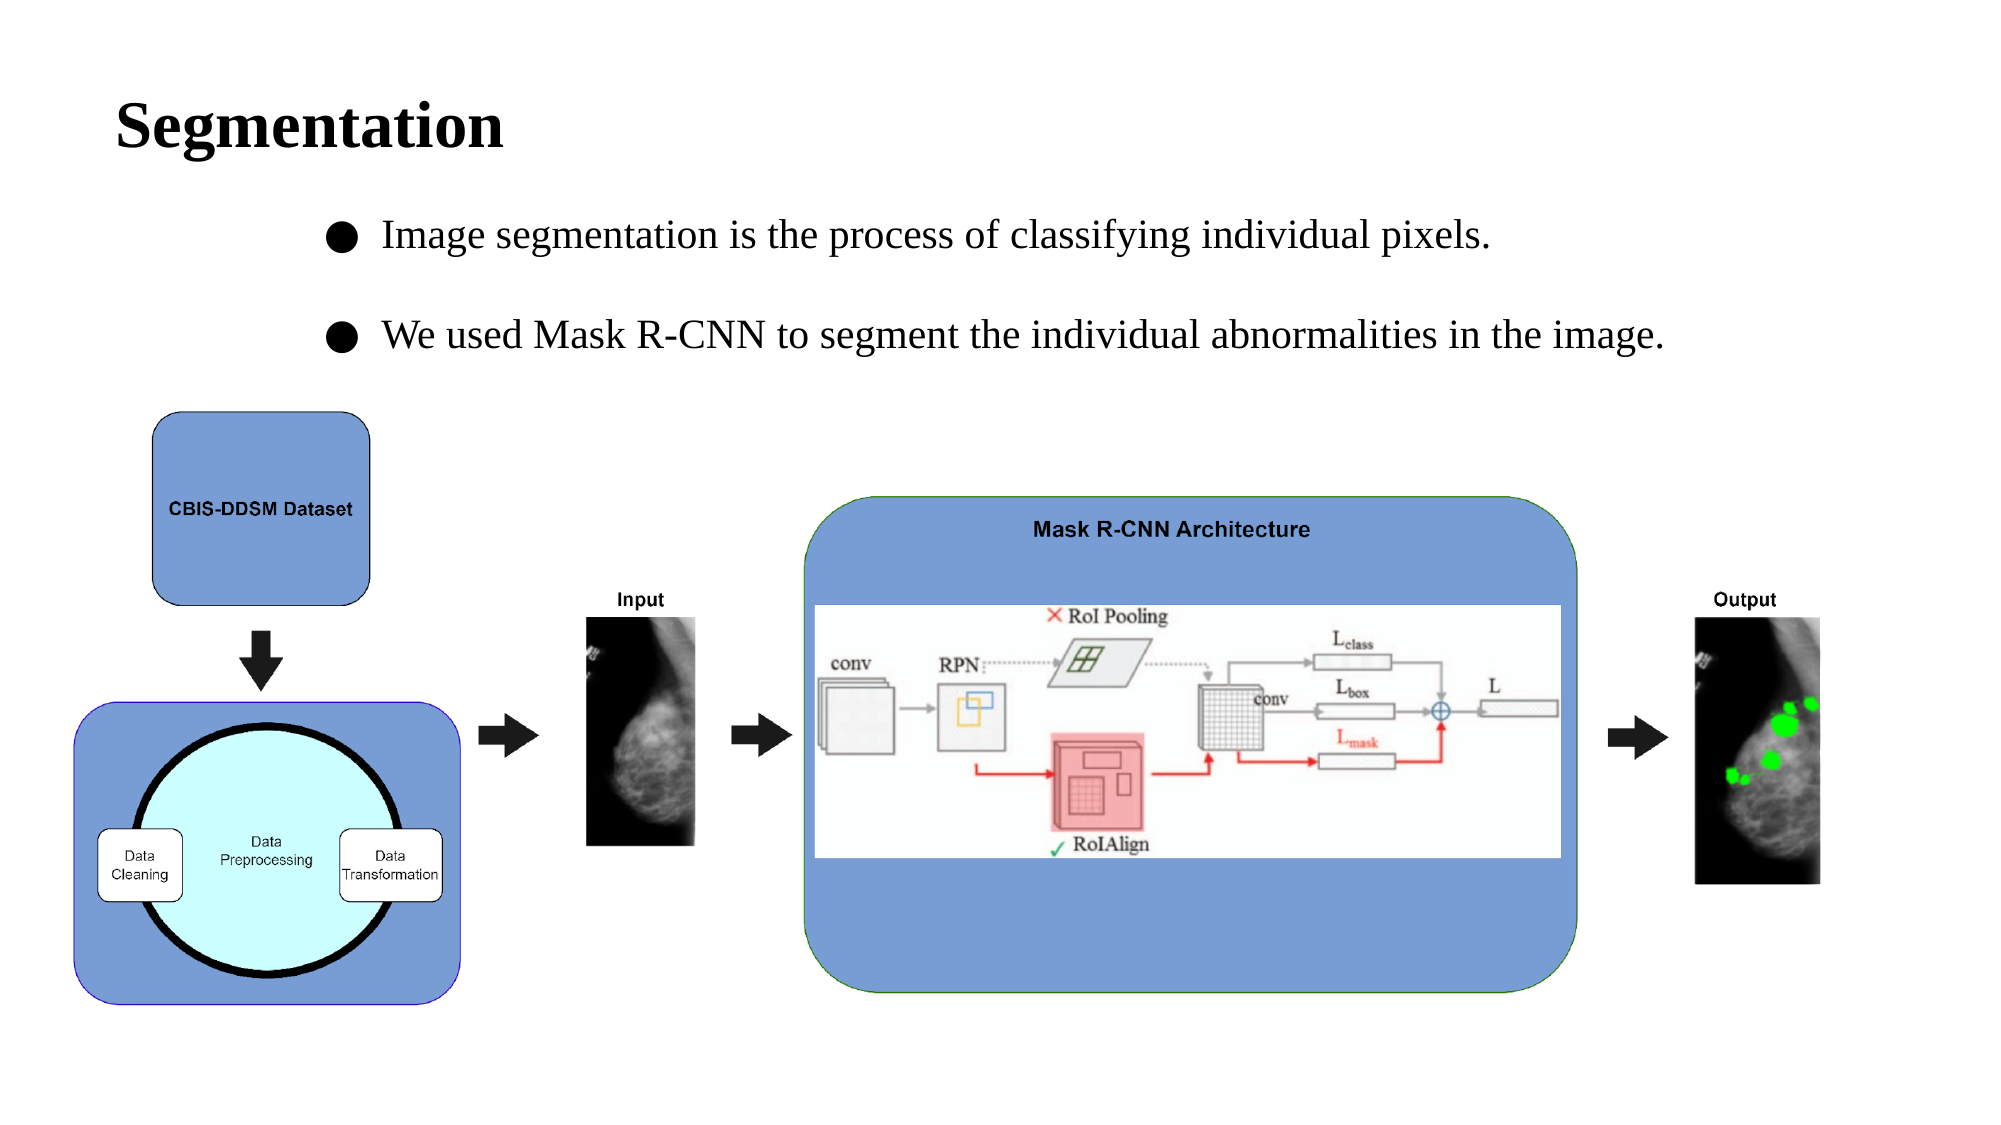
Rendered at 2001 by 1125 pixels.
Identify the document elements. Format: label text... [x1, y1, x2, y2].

text_box Segmentation [115, 75, 579, 176]
picture [60, 399, 1835, 1018]
text_box Image segmentation is the process of classifying individual pixels. We used Mask R-CNN to segment the individual abnormalities in the image. [291, 199, 1697, 396]
